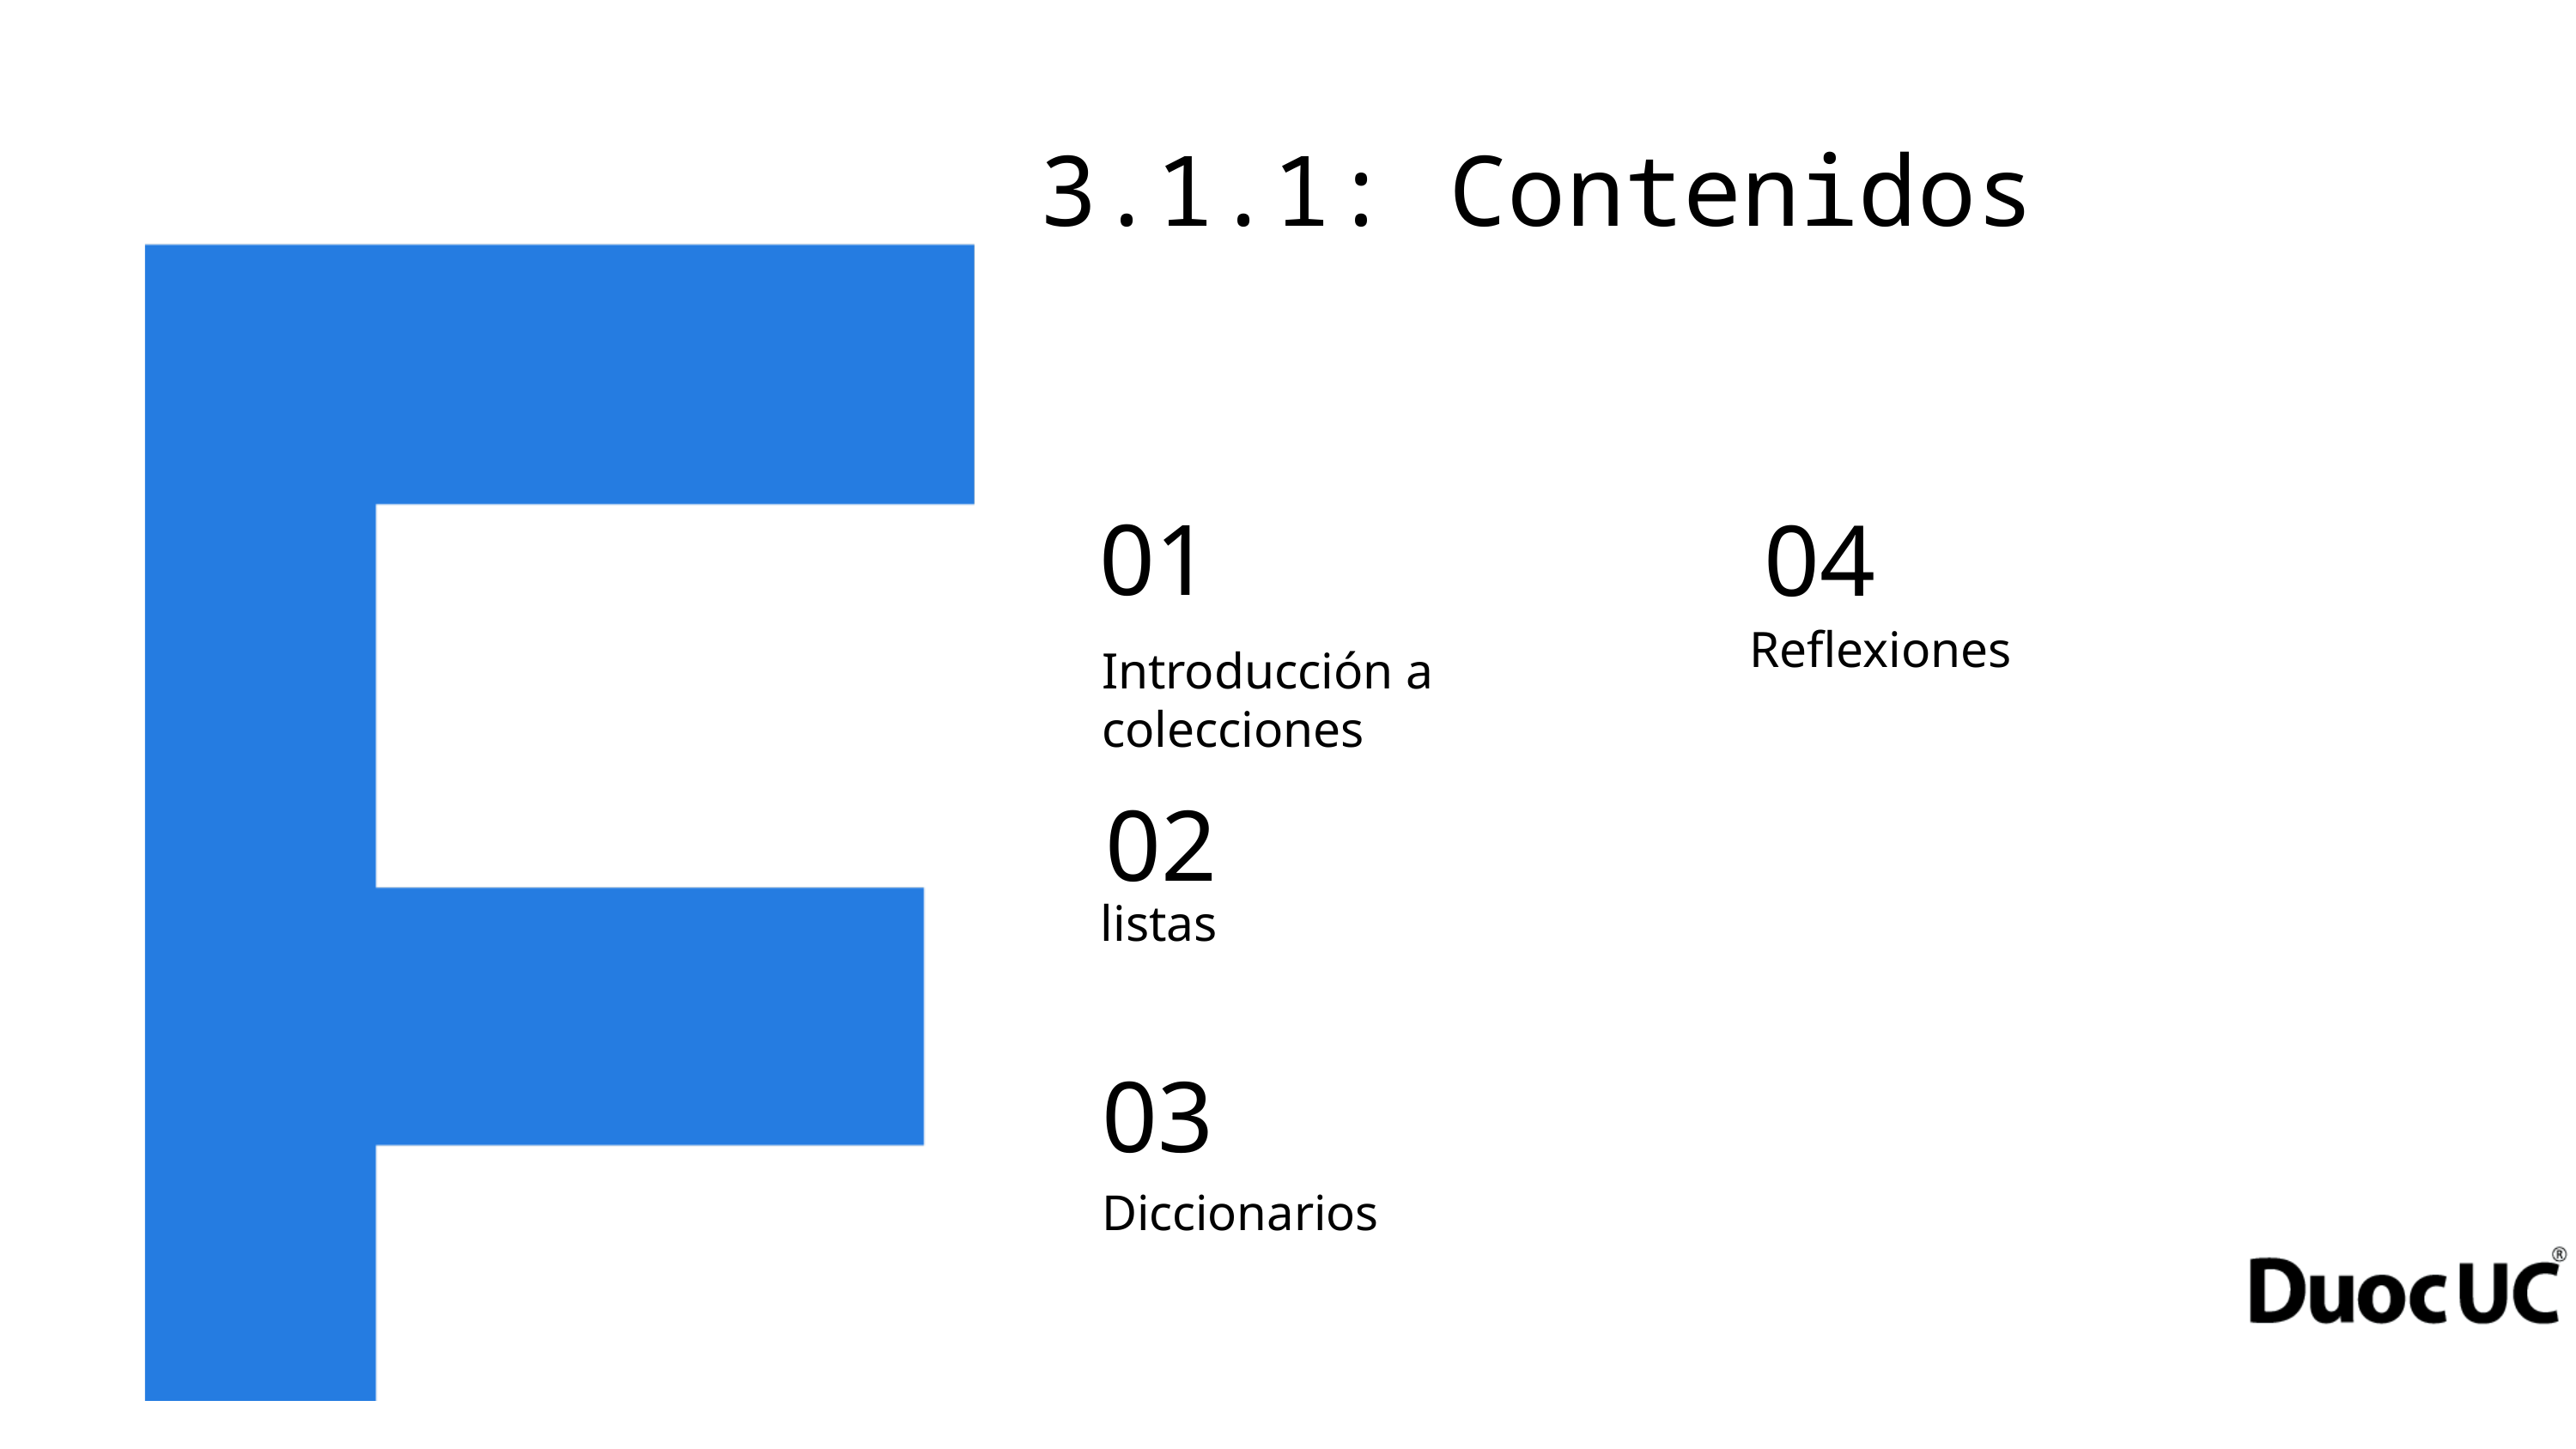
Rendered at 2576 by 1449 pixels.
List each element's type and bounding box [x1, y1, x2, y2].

text_box [144, 0, 2576, 1401]
